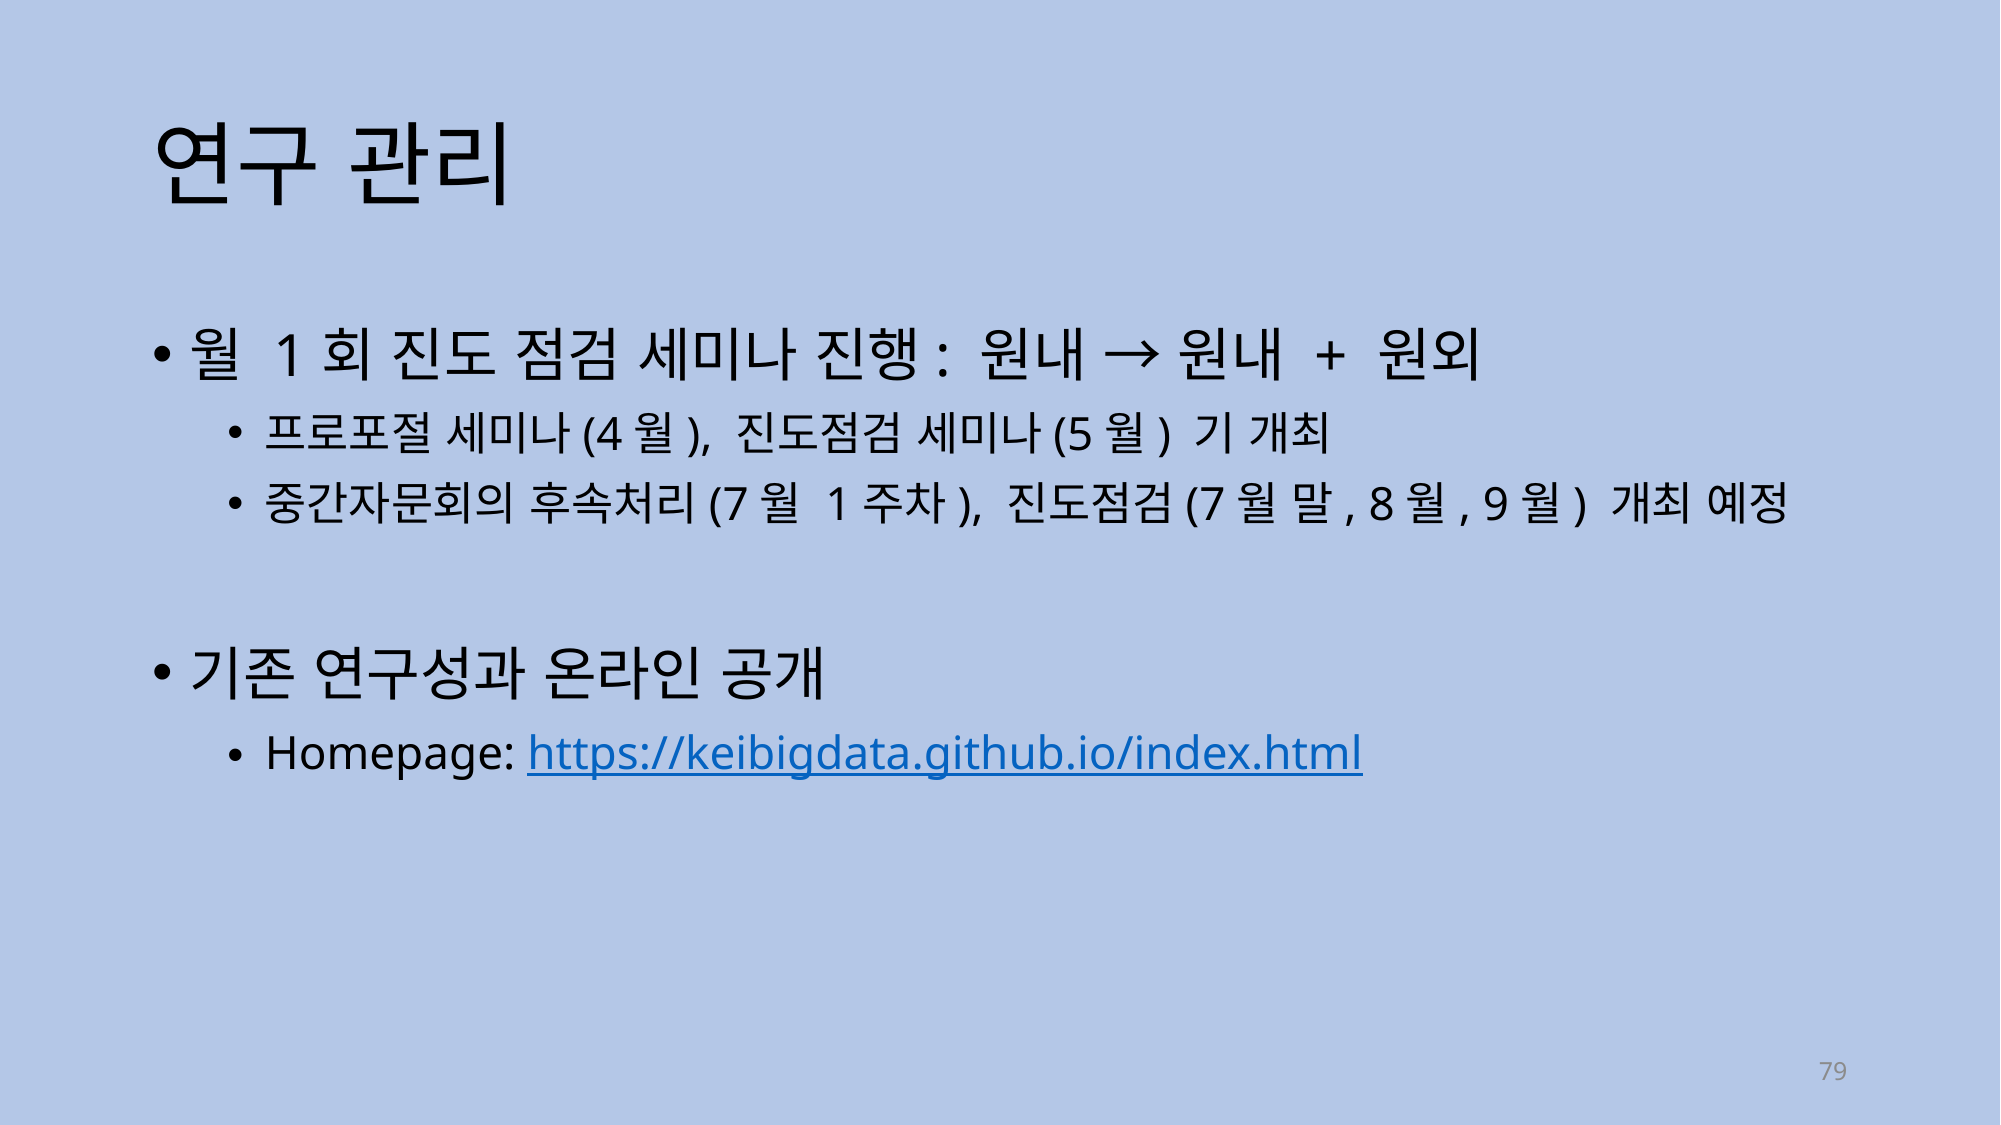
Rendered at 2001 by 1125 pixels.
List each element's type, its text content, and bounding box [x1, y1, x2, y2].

slide_number 79 [1412, 1042, 1863, 1103]
list 월 1회 진도 점검 세미나 진행: 원내 → 원내 + 원외 프로포절 세미나(4월), 진도점검 세미나(5월) 기 개최 중간자문회의 후속처리(7월 1주차), 진도점검(7월 말, 8월, 9월) 개최 예정 기존 연구성과 온라인 공개 Homepage: https://keibigdata.github.io/index.html [137, 299, 1863, 942]
title 연구 관리 [137, 59, 1863, 278]
